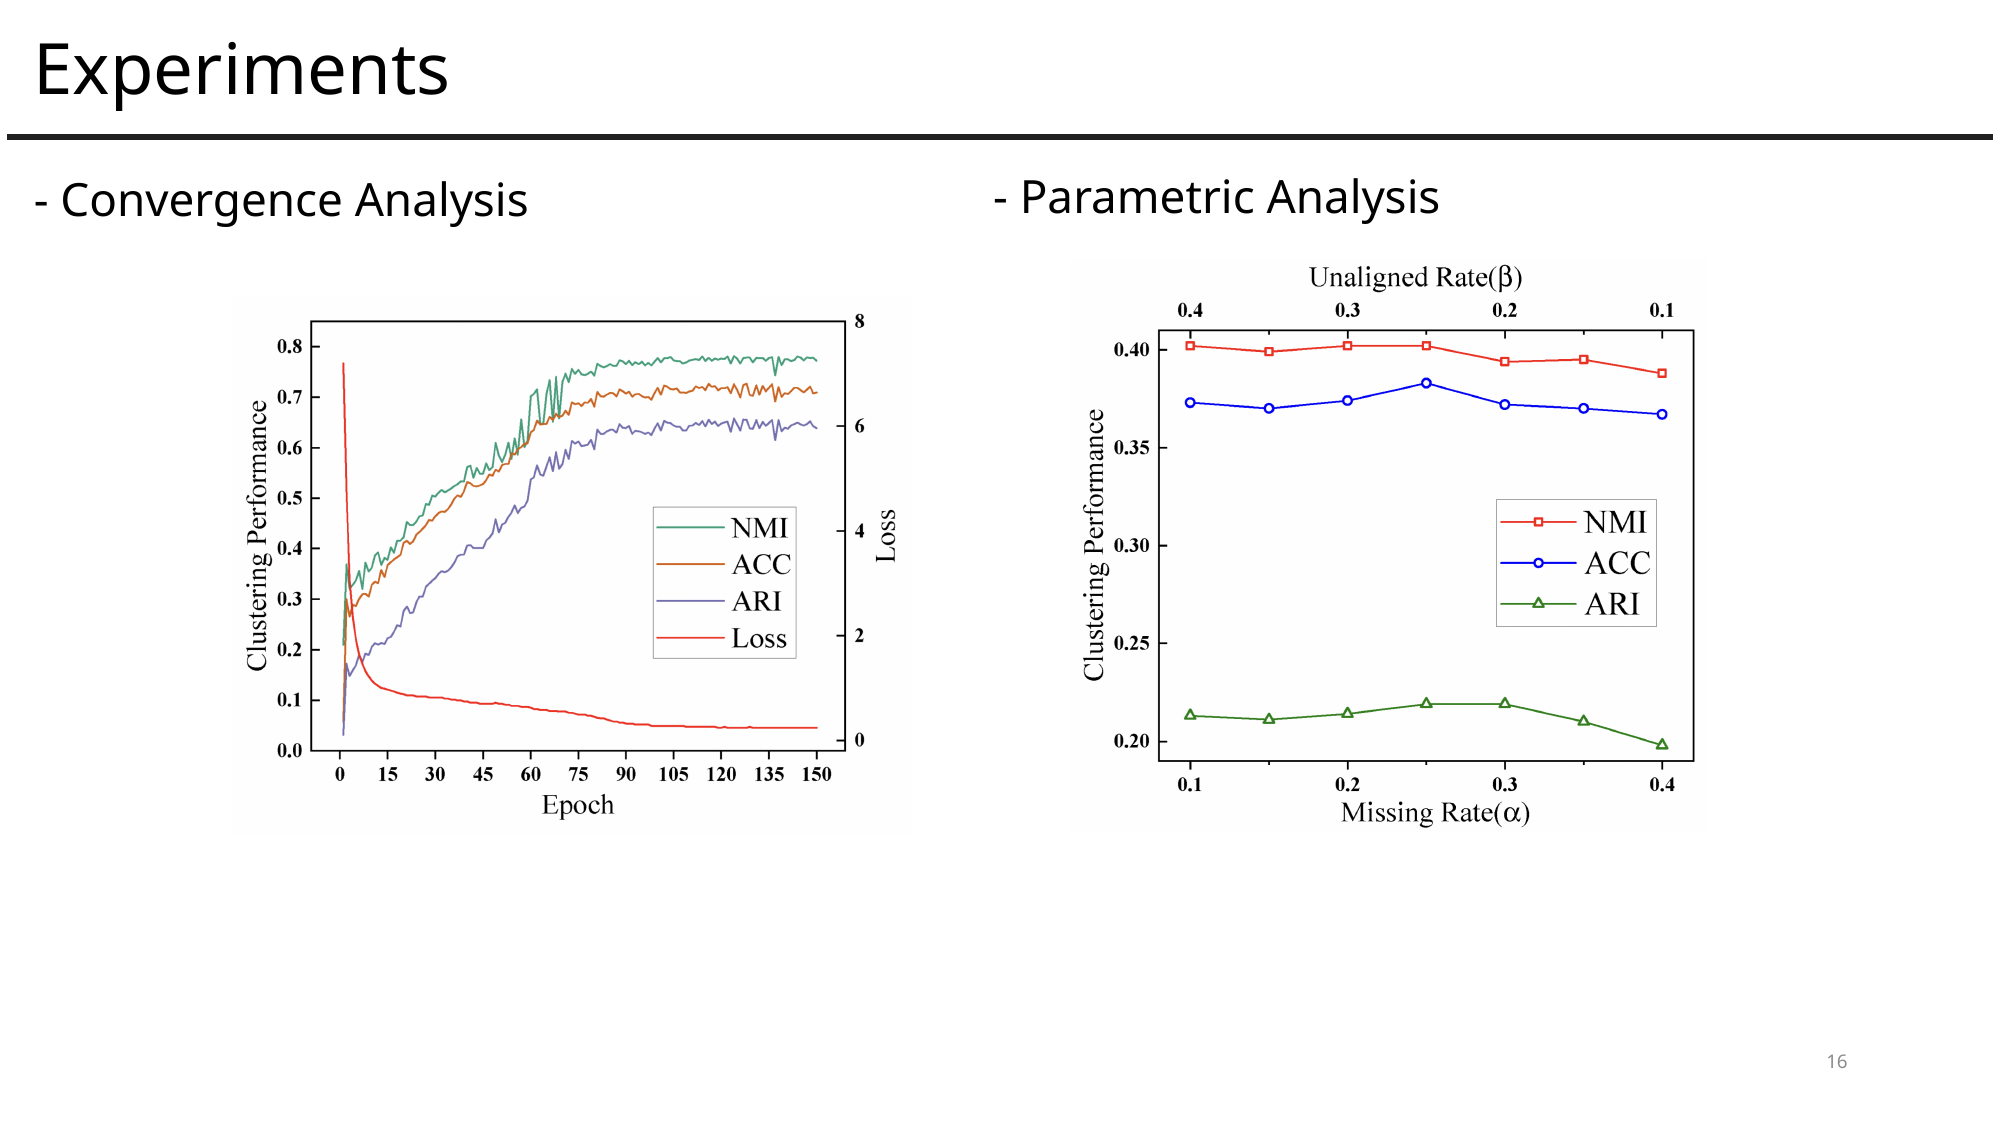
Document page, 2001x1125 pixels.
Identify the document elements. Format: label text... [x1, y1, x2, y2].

picture [1070, 258, 1707, 832]
slide_number 16 [1412, 1042, 1863, 1103]
picture [232, 296, 912, 835]
text_box - Convergence Analysis [18, 157, 575, 233]
text_box Experiments [18, 16, 1645, 116]
text_box - Parametric Analysis [978, 155, 1535, 231]
